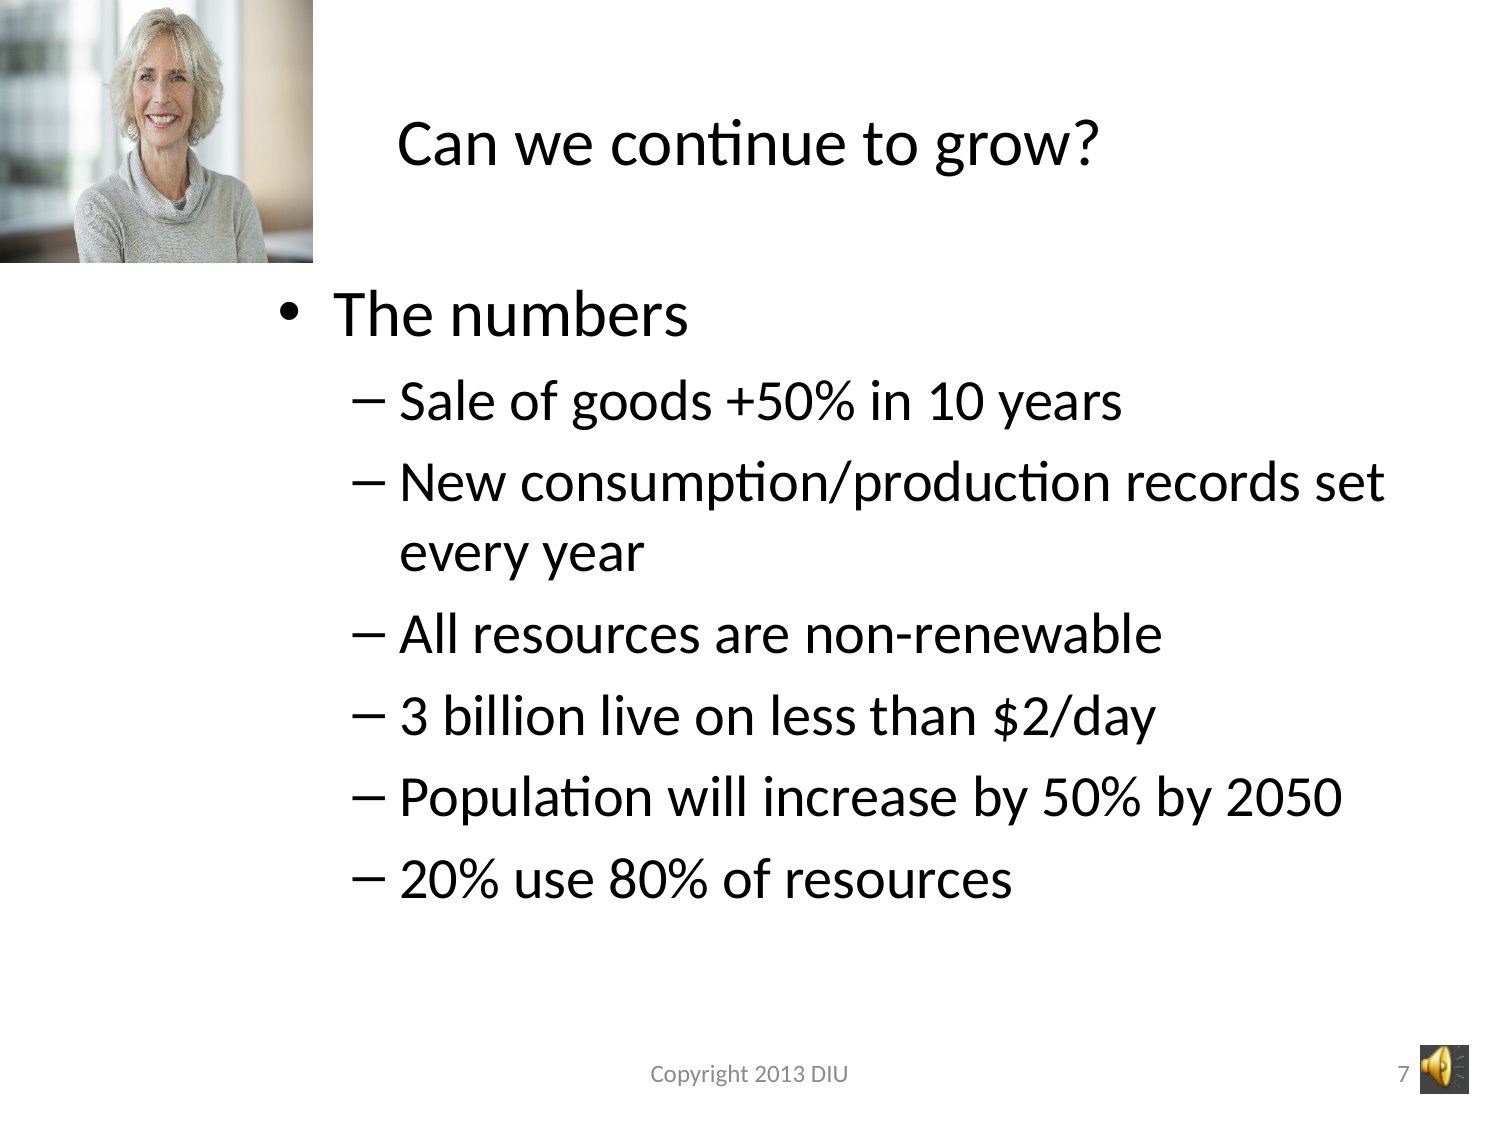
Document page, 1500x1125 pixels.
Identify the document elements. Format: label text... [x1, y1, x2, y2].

list The numbers Sale of goods +50% in 10 years New consumption/production records set every year All resources are non-renewable 3 billion live on less than $2/day Population will increase by 50% by 2050 20% use 80% of resources [262, 262, 1425, 1005]
footer Copyright 2013 DIU [512, 1042, 988, 1103]
slide_number 7 [1074, 1042, 1425, 1103]
picture [1419, 1044, 1470, 1095]
picture [0, 0, 313, 263]
title Can we continue to grow? [75, 45, 1425, 233]
